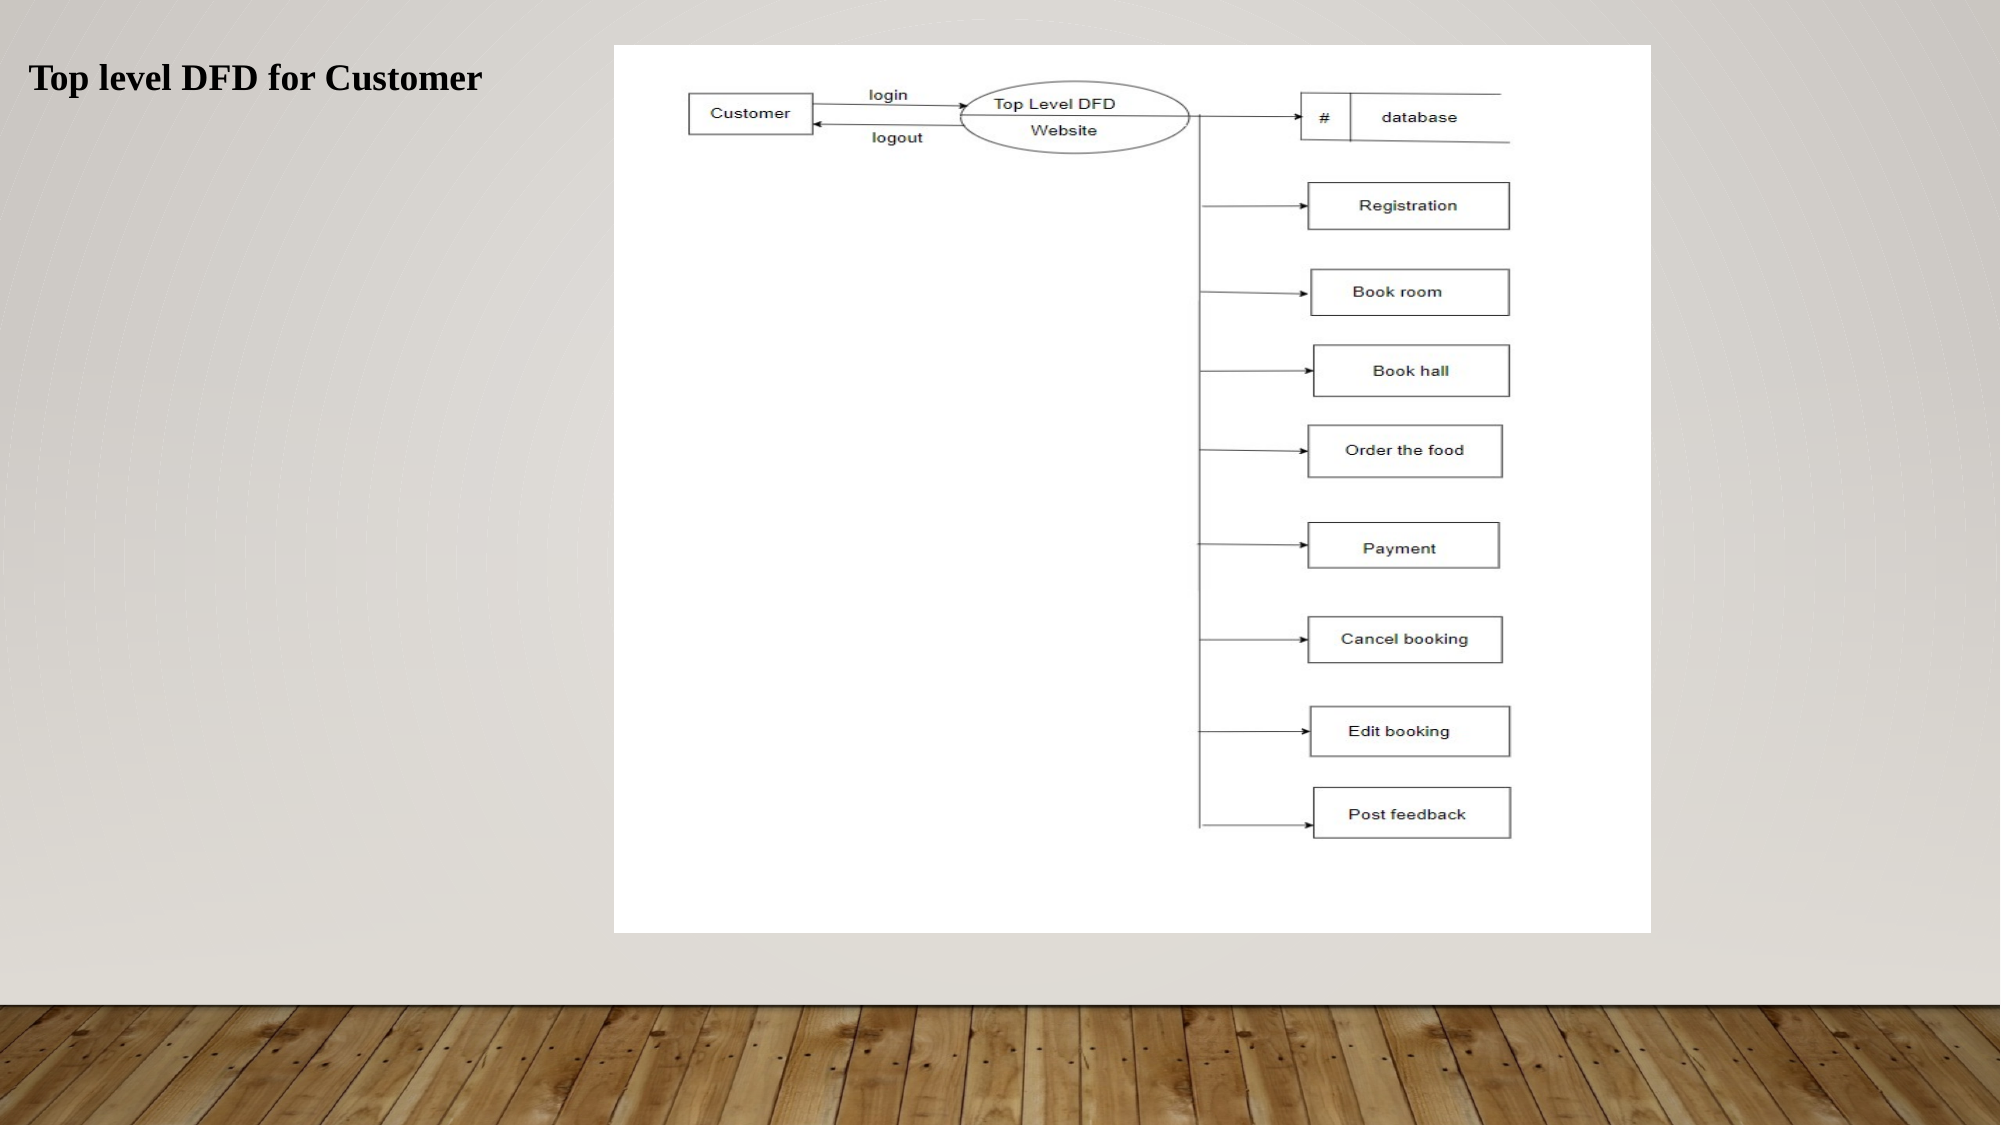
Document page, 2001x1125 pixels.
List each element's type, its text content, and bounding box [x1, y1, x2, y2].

text_box Top level DFD for Customer [13, 45, 614, 151]
picture [614, 45, 1651, 933]
picture [0, 1005, 2000, 1125]
